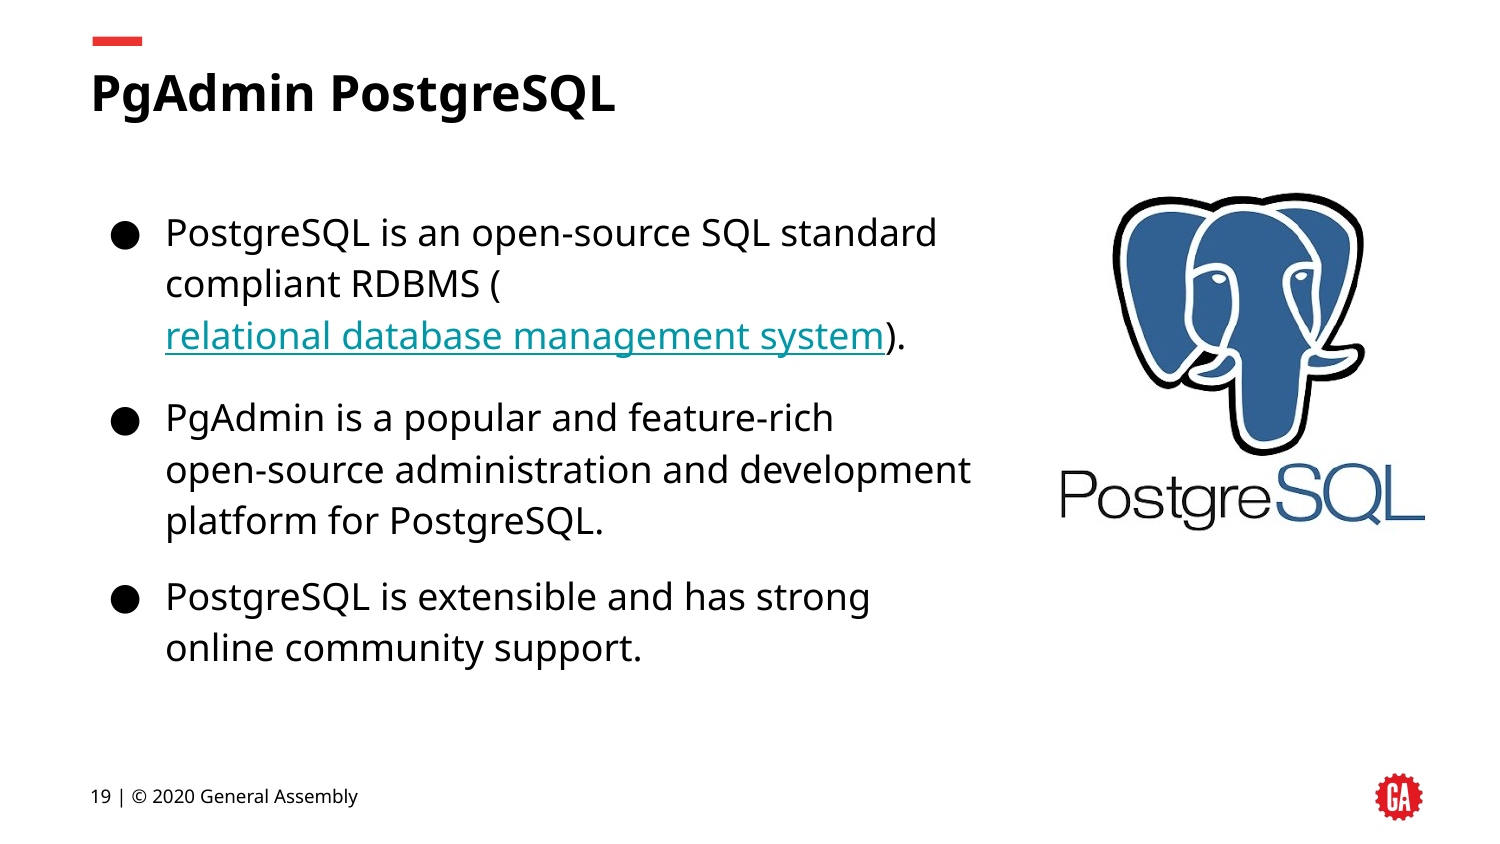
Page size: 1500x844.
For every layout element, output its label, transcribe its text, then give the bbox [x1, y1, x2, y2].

title PgAdmin PostgreSQL [75, 46, 1473, 140]
list PostgreSQL is an open-source SQL standard compliant RDBMS (relational database management system). PgAdmin is a popular and feature-rich open-source administration and development platform for PostgreSQL. PostgreSQL is extensible and has strong online community support. [75, 187, 999, 765]
picture [1373, 771, 1425, 823]
picture [1053, 187, 1426, 536]
slide_number ‹#› | © 2020 General Assembly [75, 764, 465, 830]
